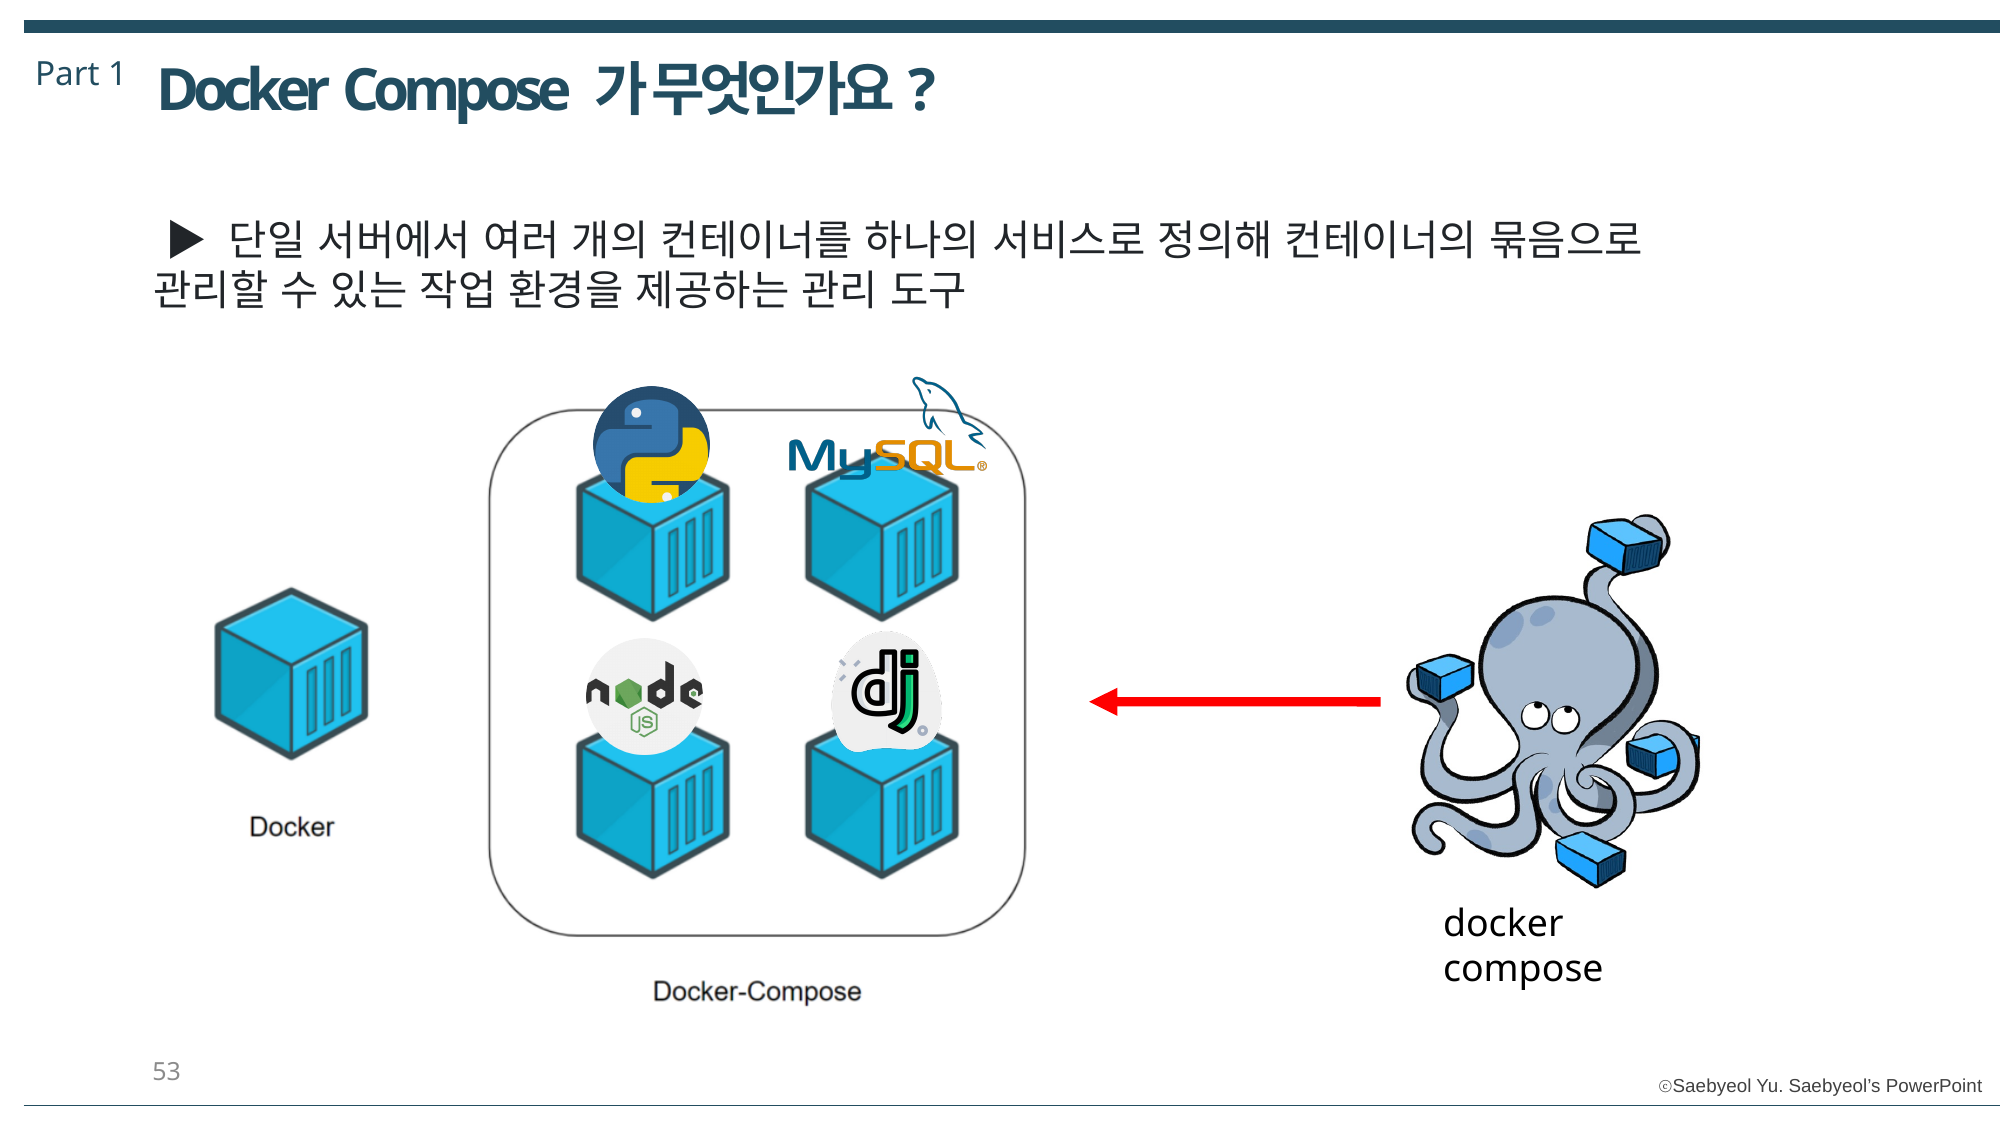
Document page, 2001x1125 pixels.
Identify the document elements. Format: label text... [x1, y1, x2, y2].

text_box docker compose [1428, 892, 1729, 997]
picture [1380, 511, 1729, 892]
slide_number 53 [137, 1042, 588, 1103]
text_box Docker Compose 가 무엇인가요? [141, 44, 951, 130]
text_box ▶ 단일 서버에서 여러 개의 컨테이너를 하나의 서비스로 정의해 컨테이너의 묶음으로 관리할 수 있는 작업 환경을 제공하는 관리 도구 [138, 206, 1677, 321]
picture [151, 356, 1090, 1032]
text_box Part 1 [20, 44, 141, 100]
